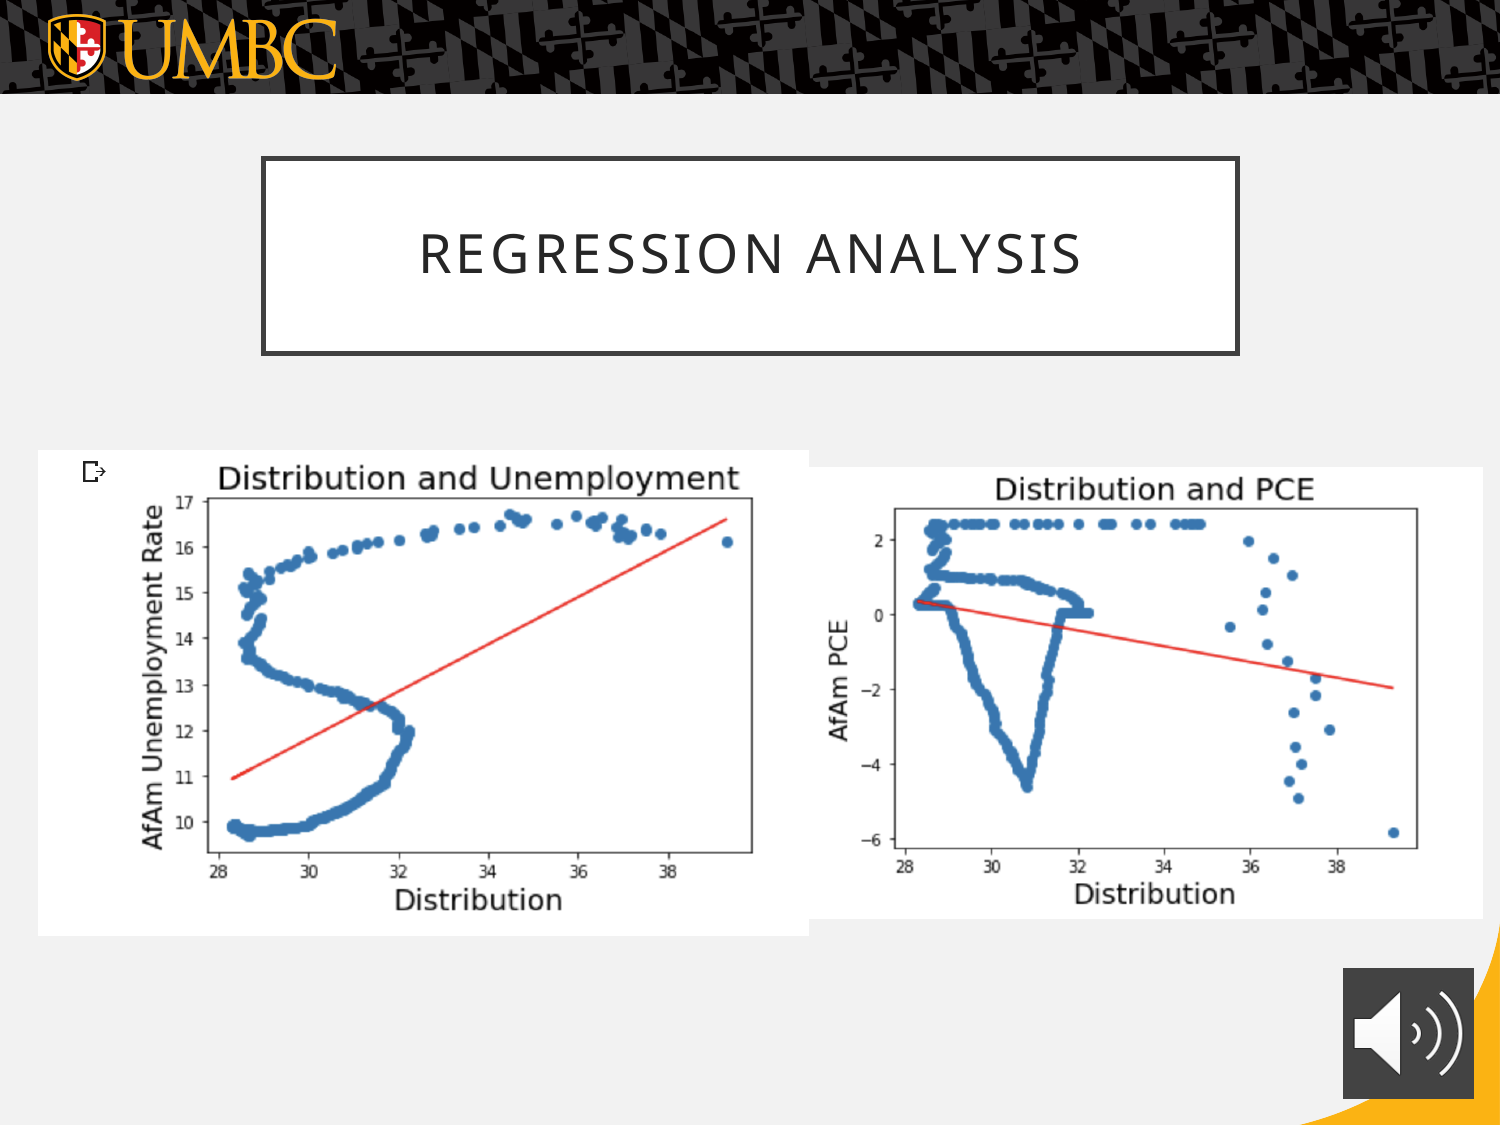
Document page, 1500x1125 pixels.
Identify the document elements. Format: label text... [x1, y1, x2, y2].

picture [0, 0, 1500, 94]
picture [1299, 921, 1500, 1125]
title Regression Analysis [261, 156, 1240, 356]
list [38, 450, 809, 936]
picture [808, 467, 1483, 919]
